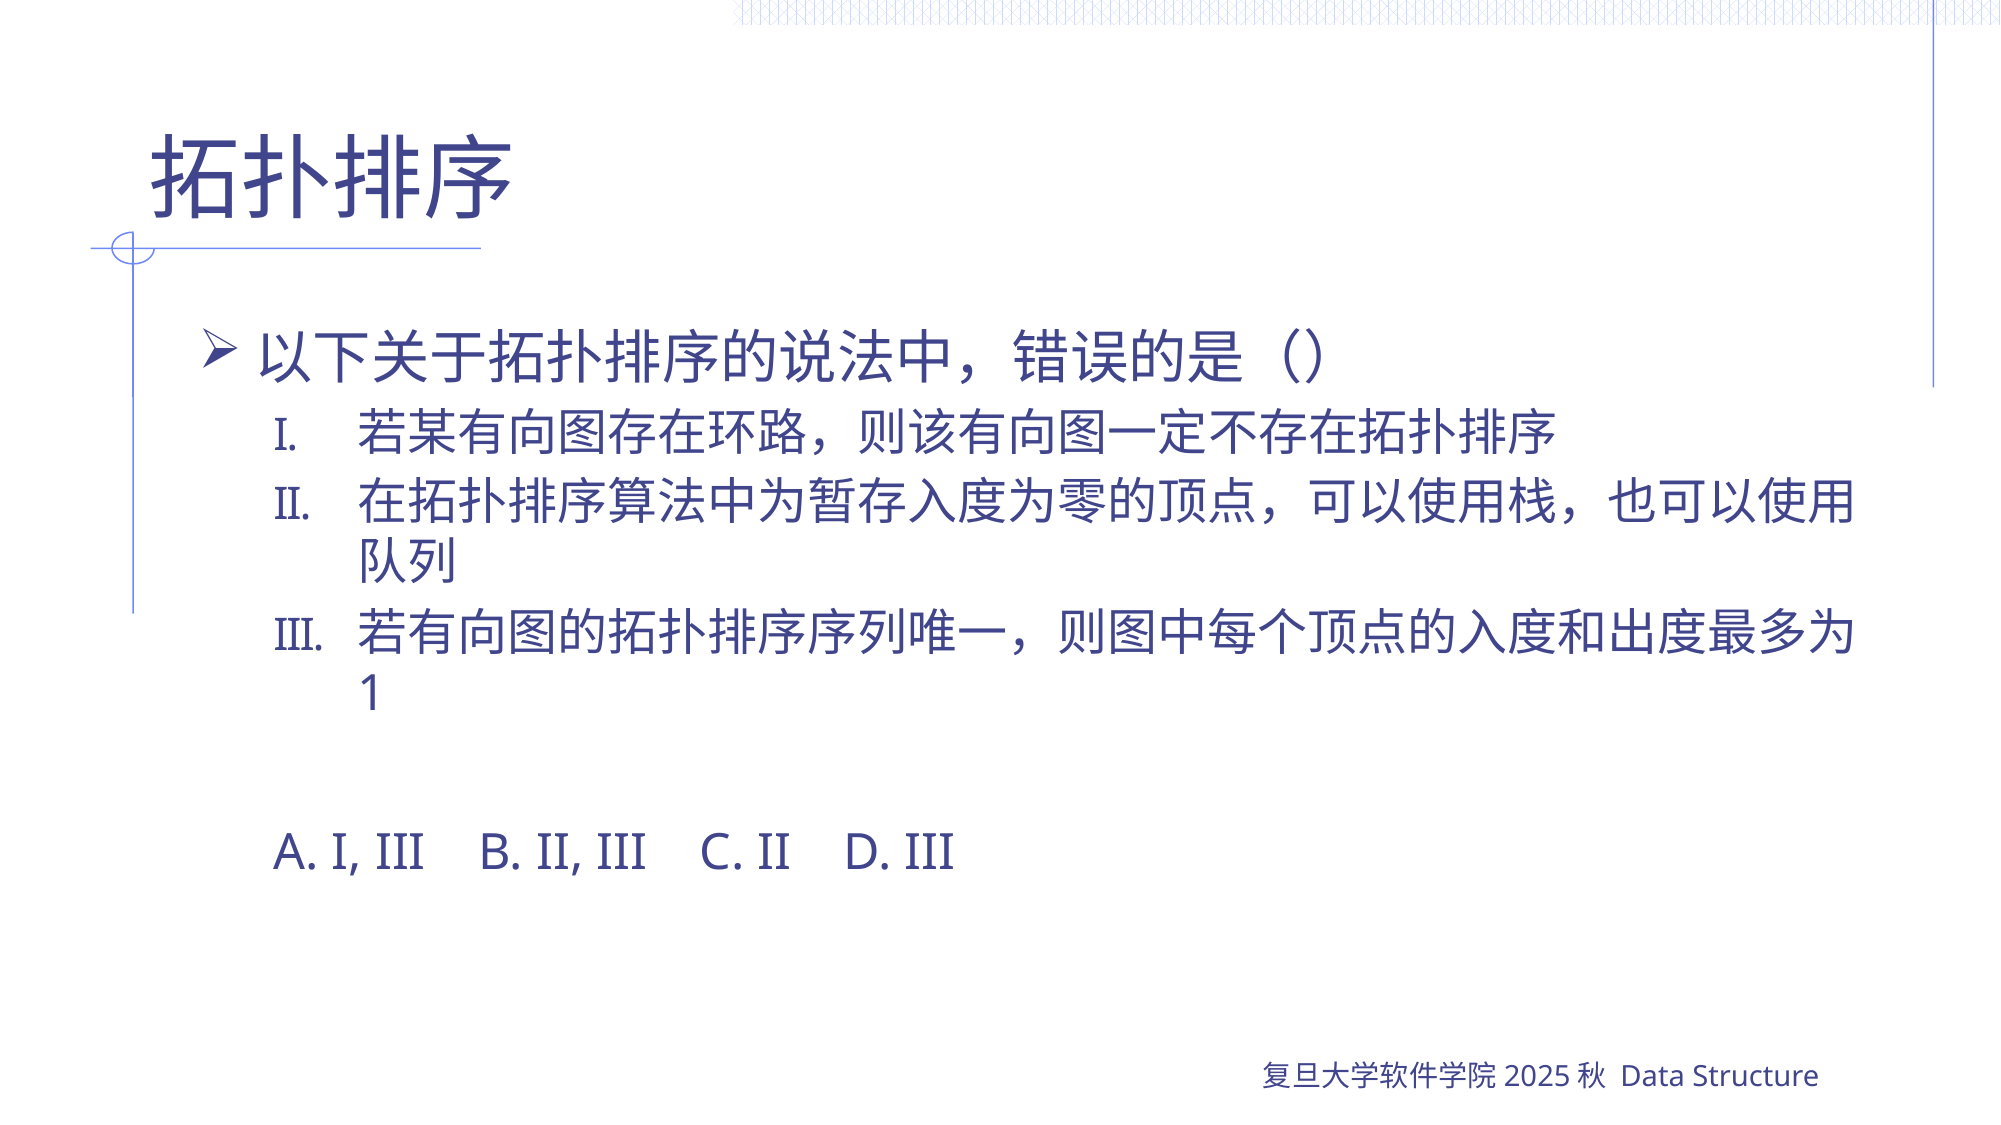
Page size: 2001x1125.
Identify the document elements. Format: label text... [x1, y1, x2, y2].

list 以下关于拓扑排序的说法中，错误的是（） 若某有向图存在环路，则该有向图一定不存在拓扑排序 在拓扑排序算法中为暂存入度为零的顶点，可以使用栈，也可以使用队列 若有向图的拓扑排序序列唯一，则图中每个顶点的入度和出度最多为1 A. I, III B. II, III C. II D. III [183, 312, 1884, 988]
title 拓扑排序 [133, 50, 1834, 238]
